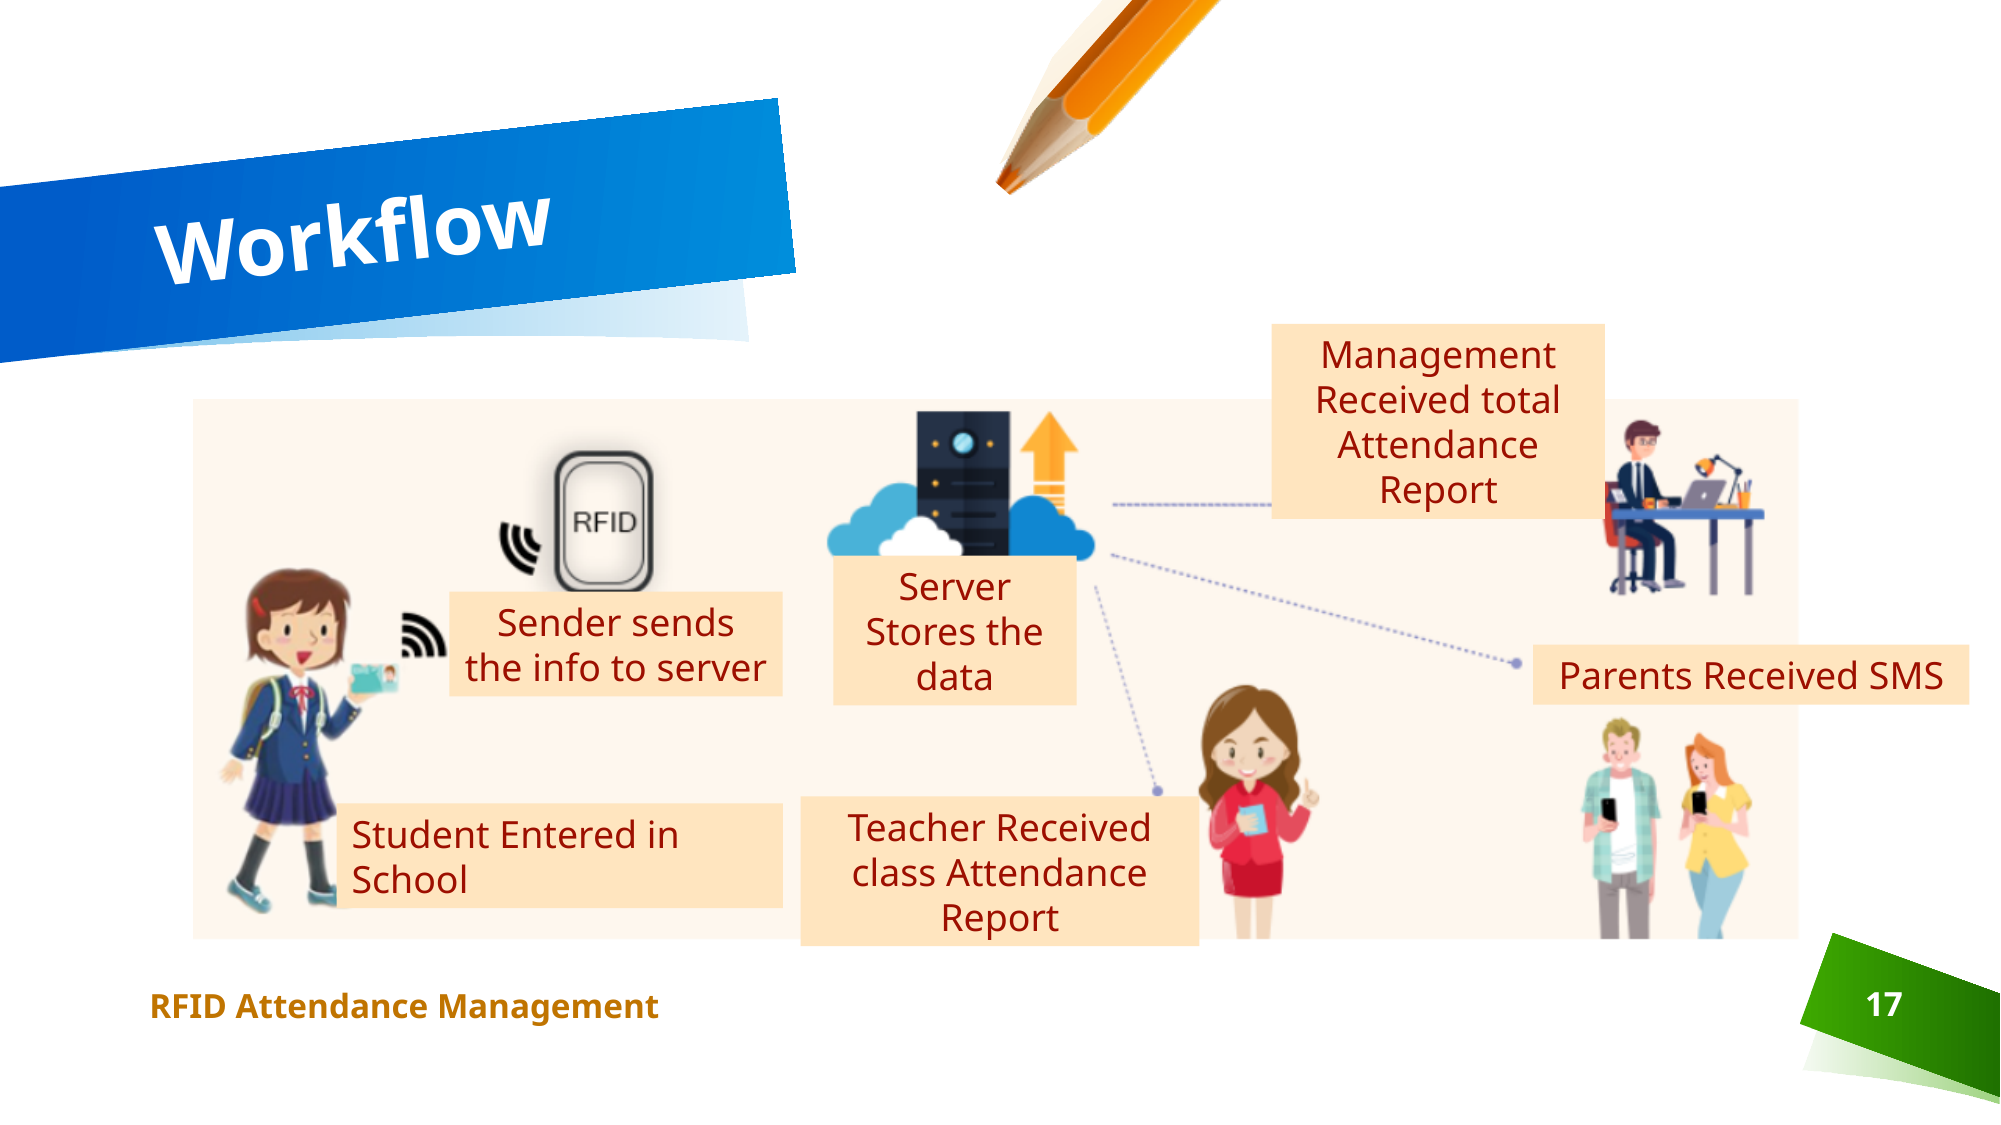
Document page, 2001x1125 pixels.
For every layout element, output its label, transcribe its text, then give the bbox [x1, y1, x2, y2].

slide_number ‹#› [1831, 975, 1937, 1036]
picture [981, 0, 1223, 215]
picture [192, 399, 1807, 944]
title Workflow [130, 84, 794, 370]
footer RFID Attendance Management [149, 975, 725, 1036]
text_box Parents Received SMS [1815, 644, 1970, 705]
text_box Management Received total Attendance Report [1271, 323, 1605, 399]
